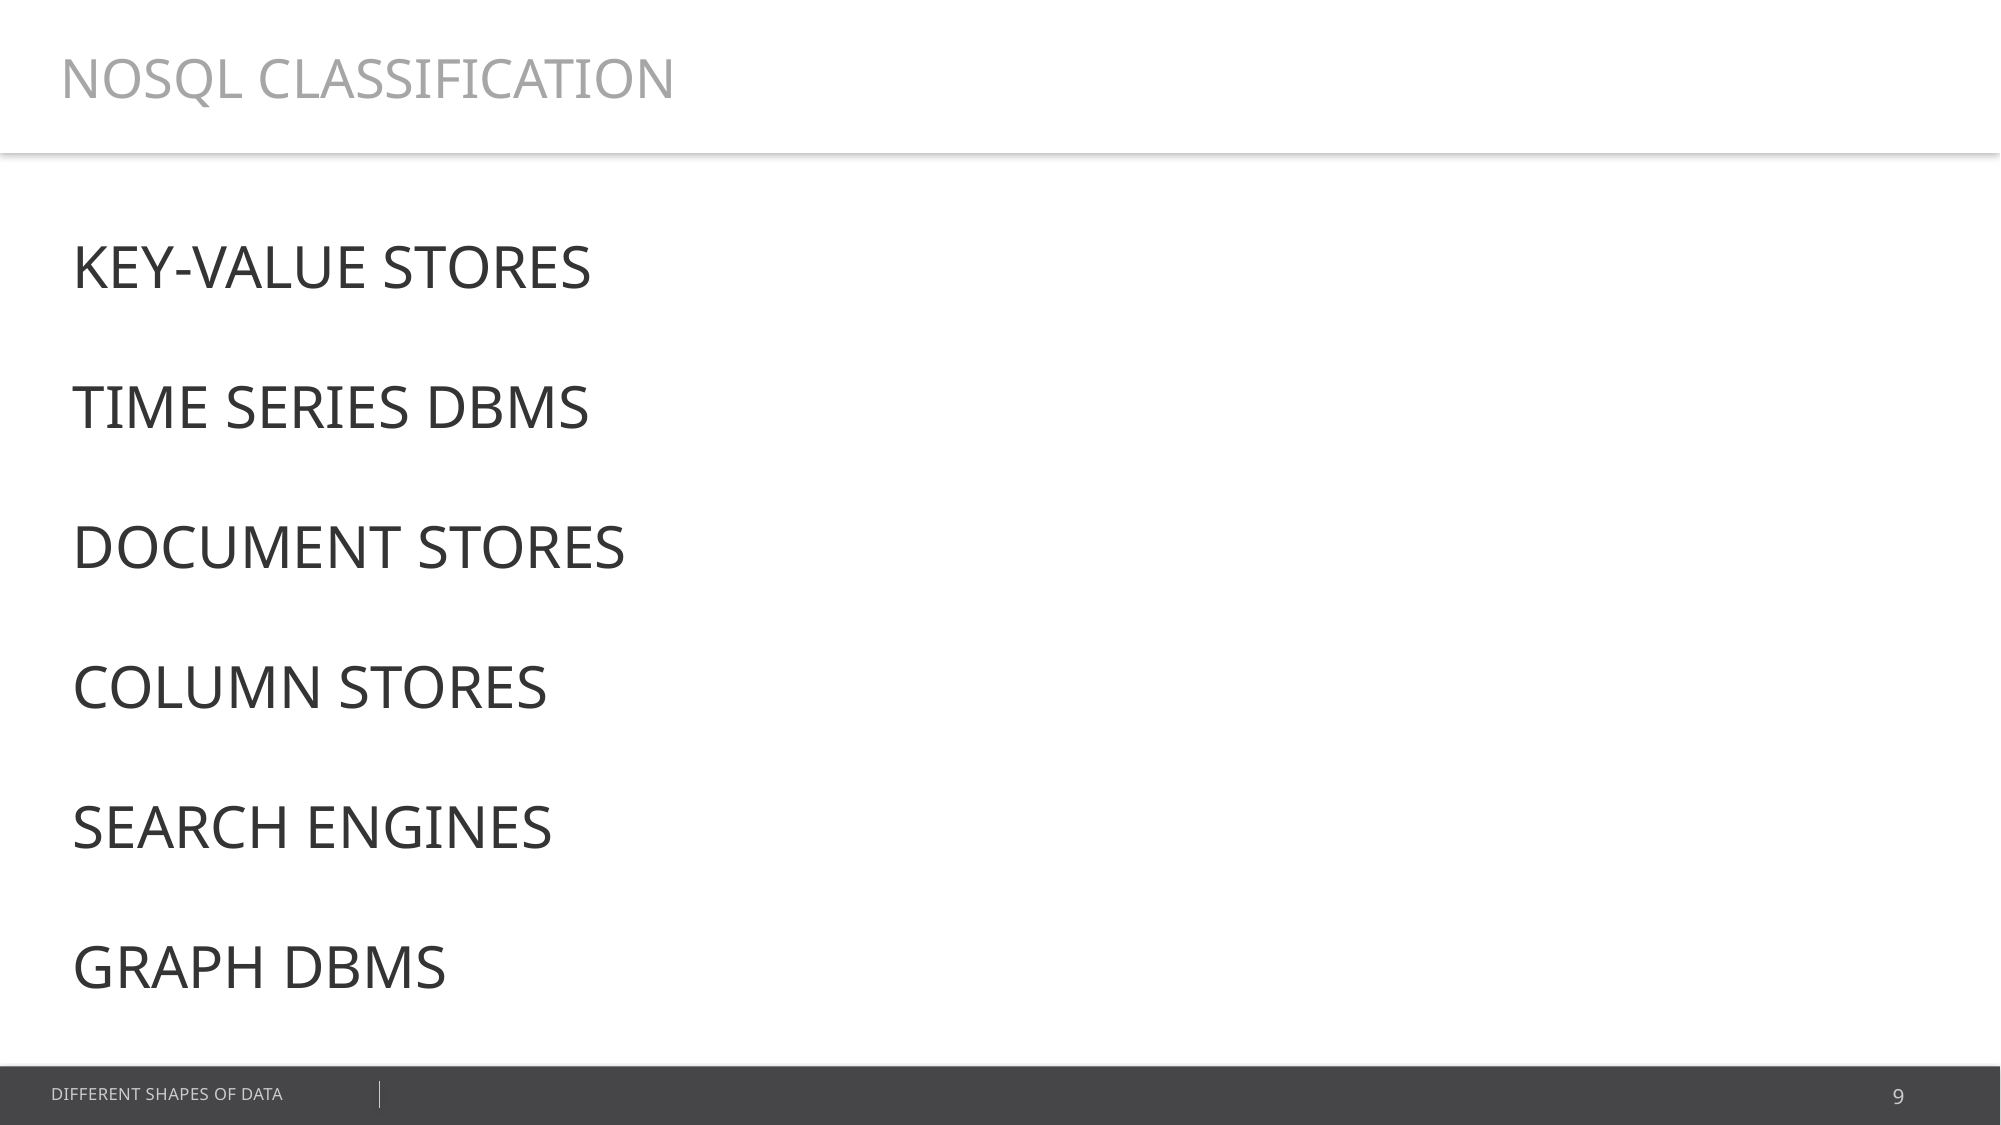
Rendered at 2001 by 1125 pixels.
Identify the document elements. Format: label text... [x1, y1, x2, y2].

text_box KEY-VALUE STORES TIME SERIES DBMS DOCUMENT STORES COLUMN STORES SEARCH ENGINES GRAPH DBMS [57, 152, 808, 1125]
list NOSQL CLASSIFICATION [0, 0, 2000, 153]
